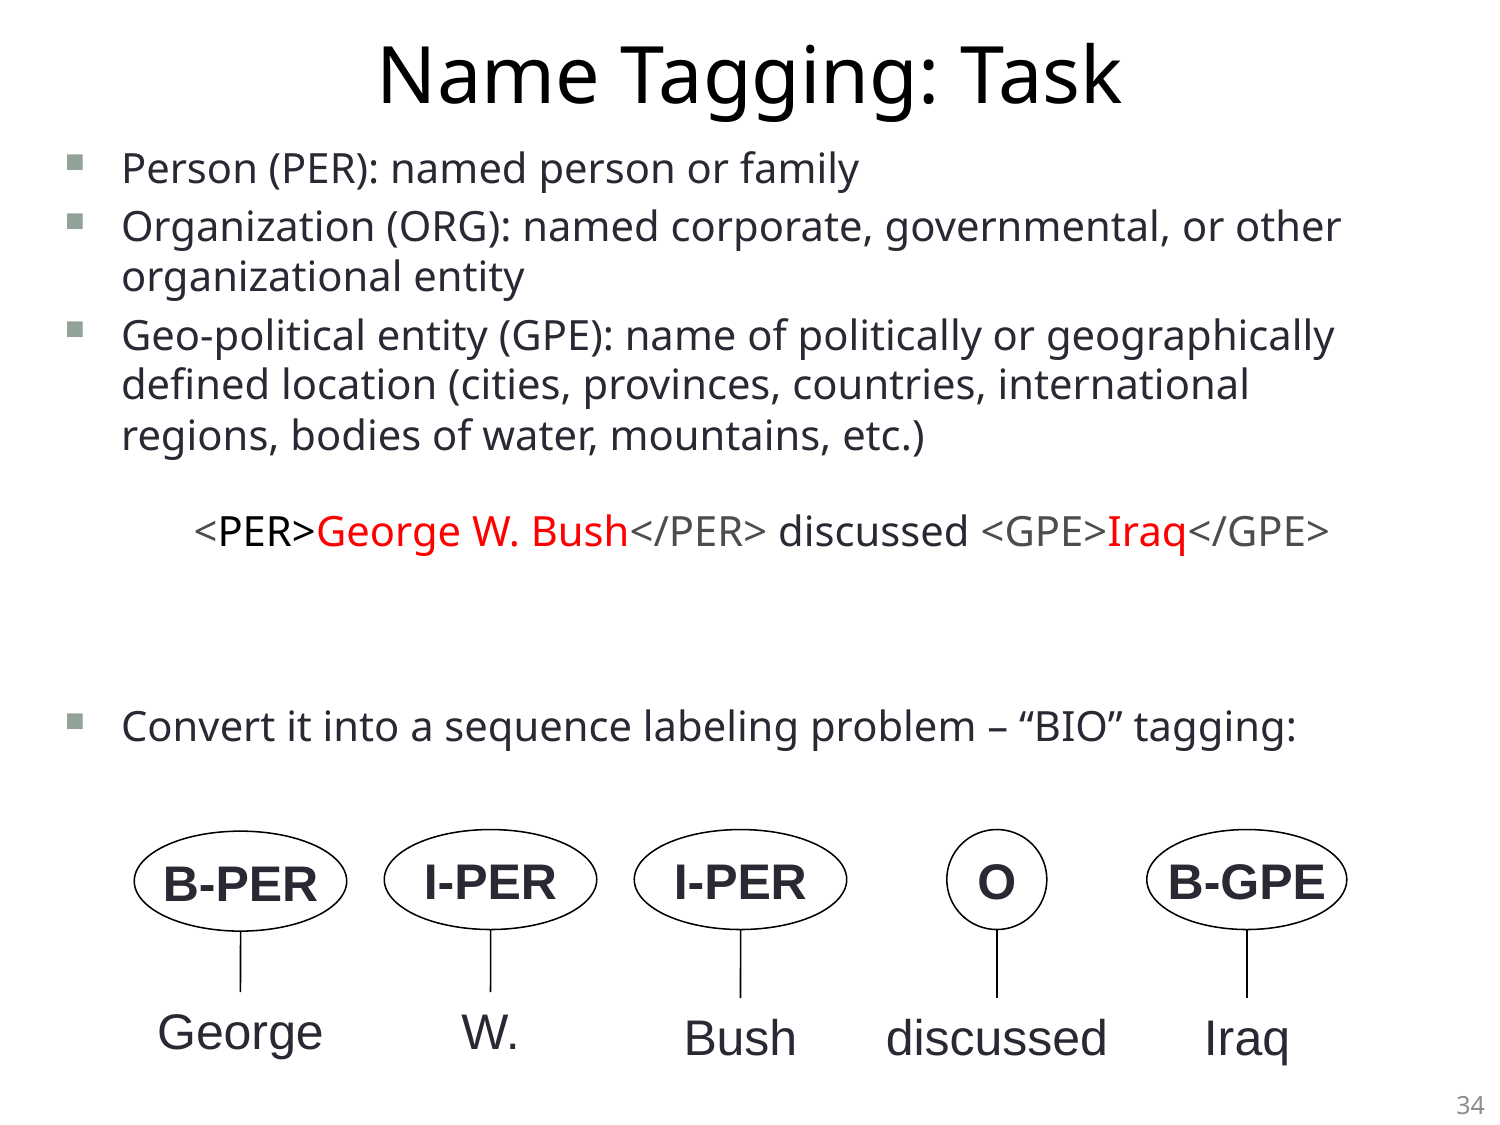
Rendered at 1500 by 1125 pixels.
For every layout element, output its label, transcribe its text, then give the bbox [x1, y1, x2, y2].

text_box Bush [659, 997, 822, 1073]
text_box I-PER [384, 878, 597, 930]
text_box I-PER [634, 878, 847, 930]
text_box Iraq [1171, 997, 1322, 1073]
text_box discussed [859, 997, 1135, 1073]
title Name Tagging: Task [0, 0, 1500, 150]
text_box O [946, 878, 1047, 930]
text_box B-GPE [1146, 878, 1347, 930]
text_box W. [434, 992, 547, 1067]
text_box Person (PER): named person or family Organization (ORG): named corporate, governmental, or other organizational entity Geo-political entity (GPE): name of politically or geographically defined location (cities, provinces, countries, international regions, bodies of water, mountains, etc.) Convert it into a sequence labeling problem – “BIO” tagging: [49, 134, 1400, 878]
text_box B-PER [134, 878, 347, 932]
slide_number 34 [1149, 1087, 1500, 1125]
text_box George [134, 992, 347, 1067]
